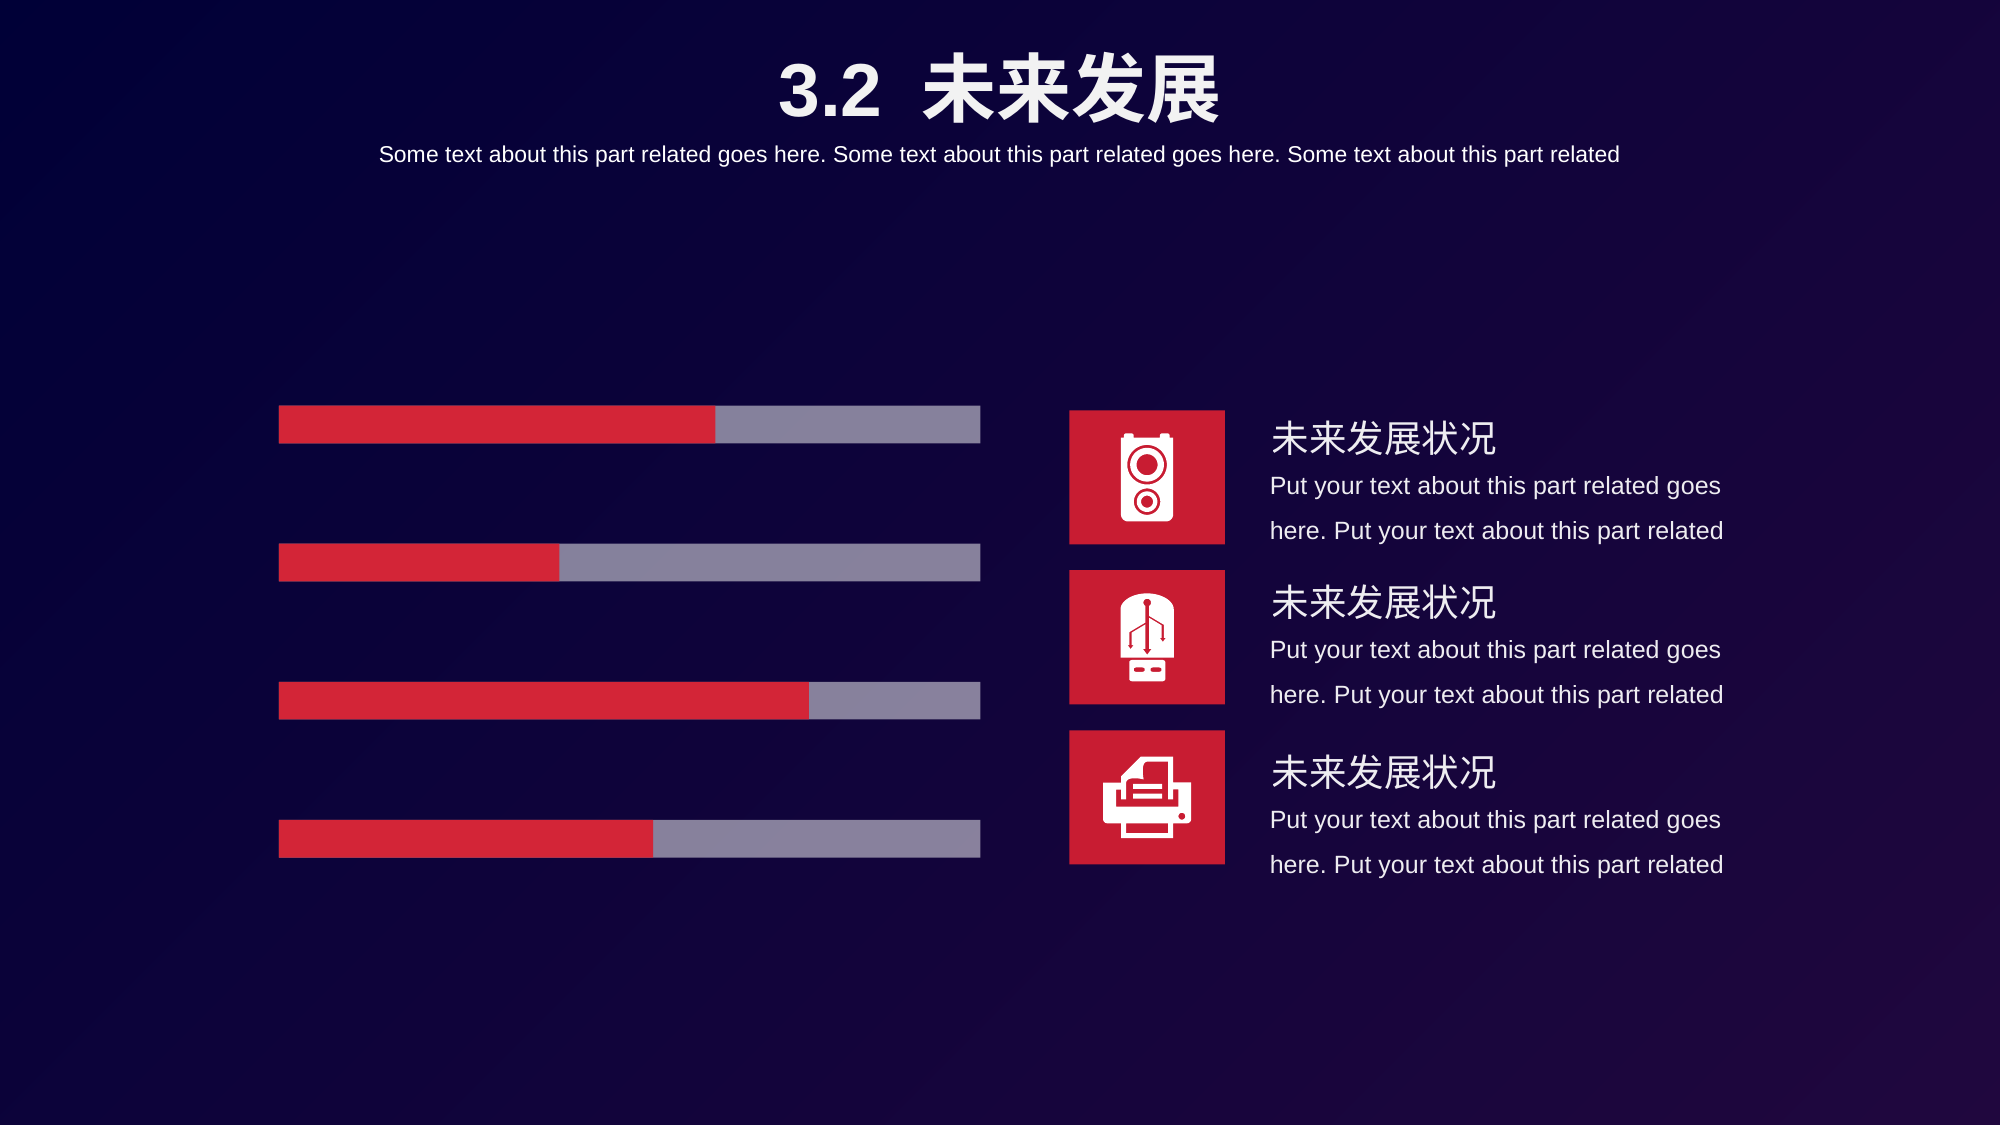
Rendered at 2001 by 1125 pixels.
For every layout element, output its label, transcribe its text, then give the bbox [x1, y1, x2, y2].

text_box [1103, 756, 1192, 839]
text_box [1069, 730, 1225, 865]
chart [254, 348, 1069, 953]
text_box [1069, 410, 1225, 545]
text_box [1120, 593, 1174, 658]
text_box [353, 34, 1647, 173]
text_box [1255, 571, 1746, 718]
text_box Put your text about this part related goes here. Put your text about this part related [1255, 780, 1746, 886]
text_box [1255, 407, 1746, 554]
text_box [1069, 570, 1225, 705]
text_box 未来发展状况 [1257, 741, 1512, 801]
text_box [1120, 433, 1174, 522]
text_box [1129, 659, 1166, 682]
